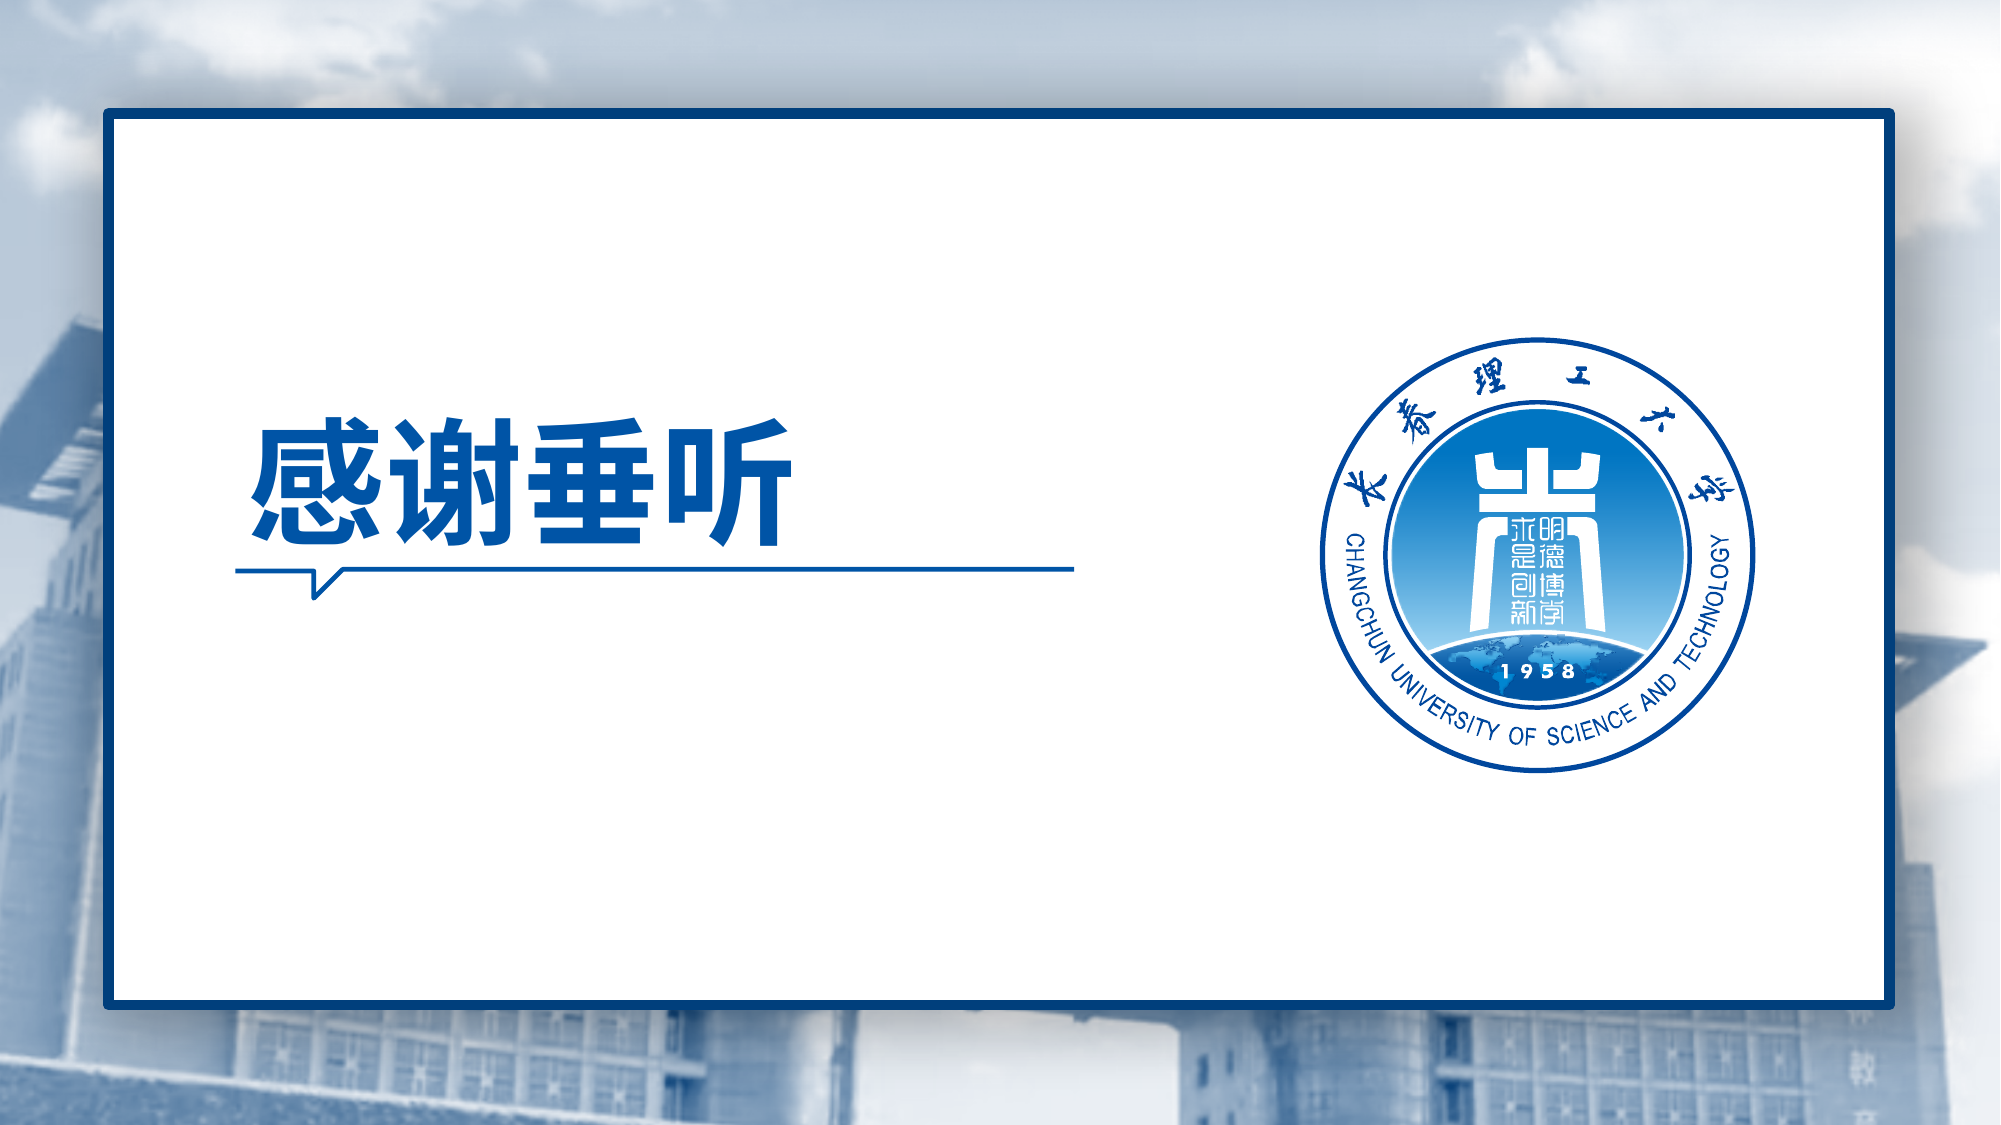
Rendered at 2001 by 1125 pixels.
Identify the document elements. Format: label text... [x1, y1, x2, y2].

title 感谢垂听 [233, 408, 1090, 561]
